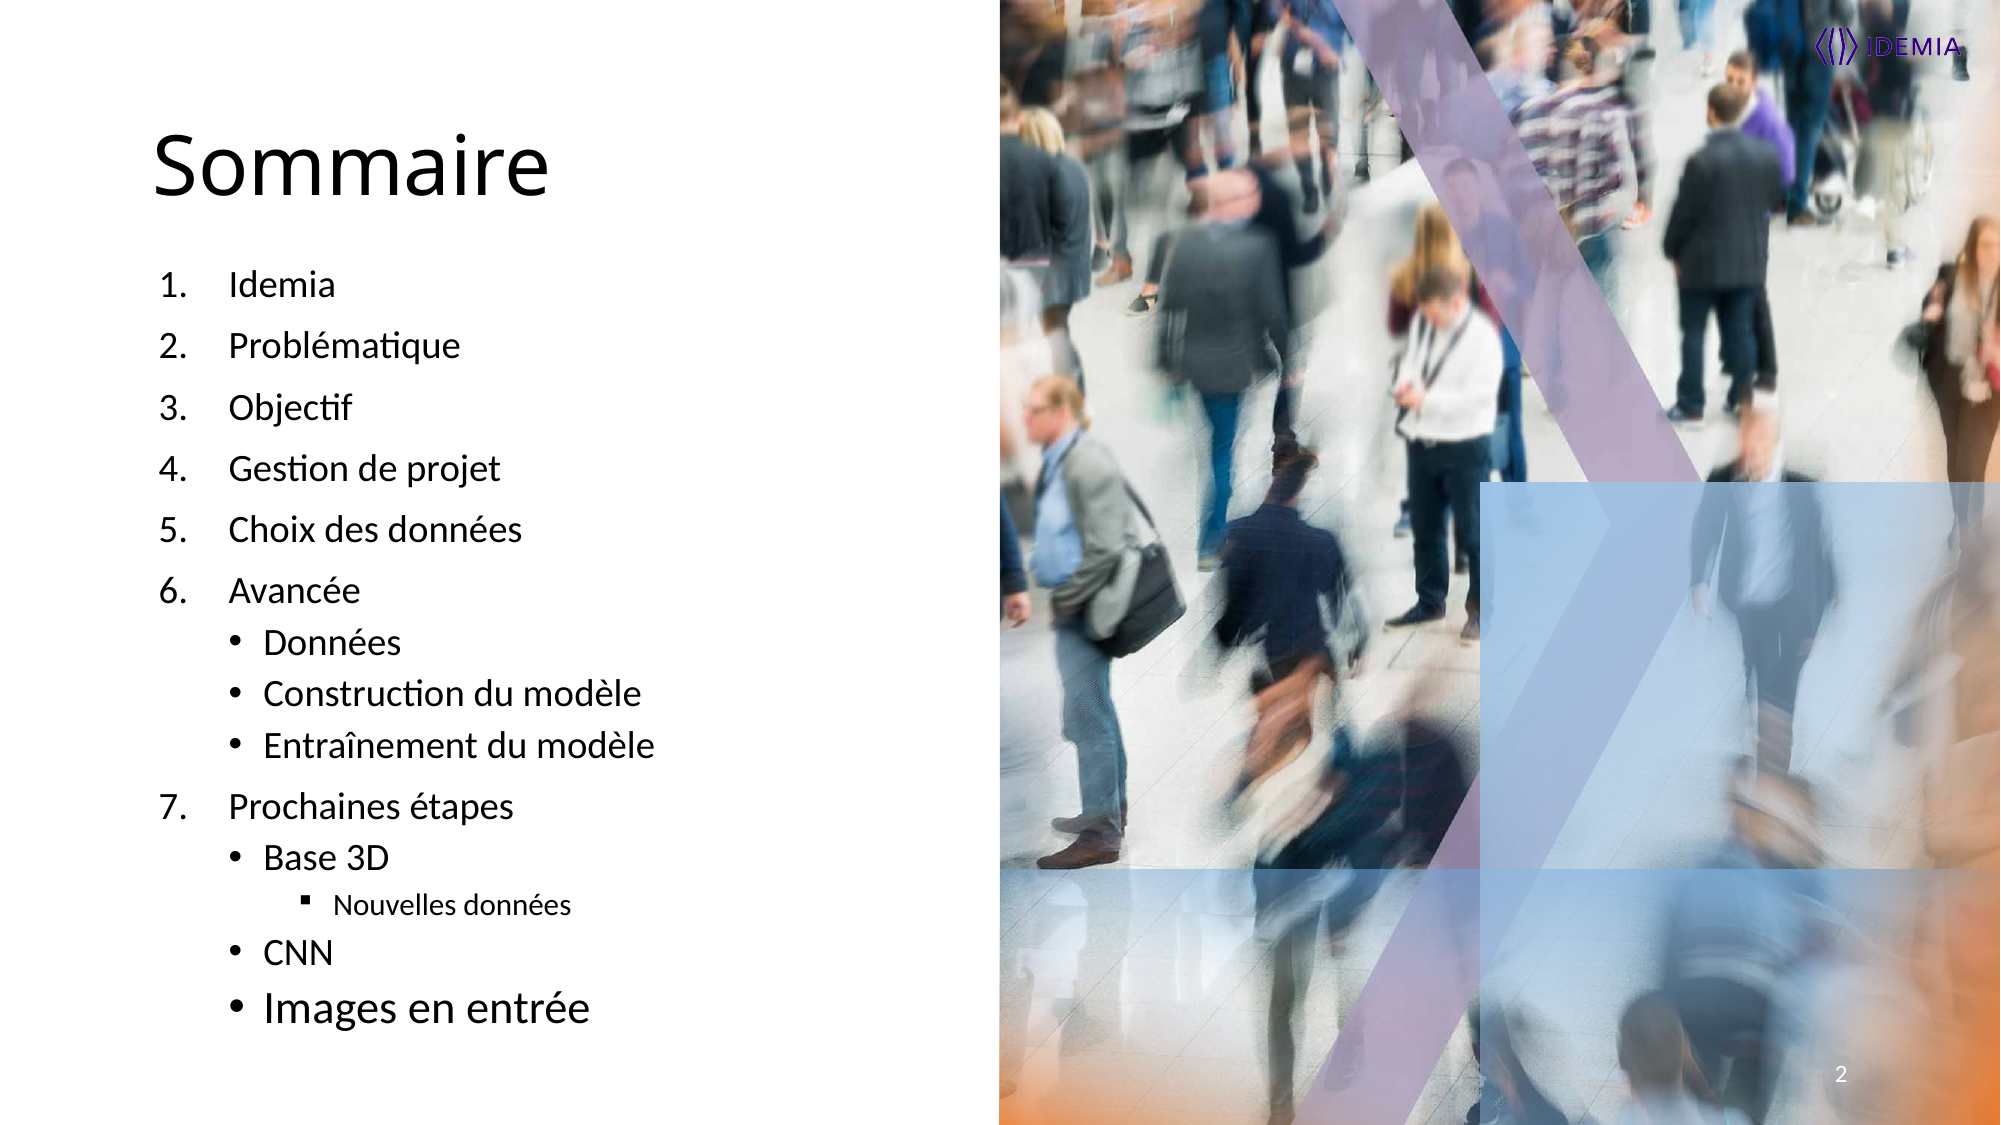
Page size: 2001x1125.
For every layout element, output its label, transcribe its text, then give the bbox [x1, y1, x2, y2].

text_box Sommaire [137, 59, 999, 278]
list Idemia Problématique Objectif Gestion de projet Choix des données Avancée Données Construction du modèle Entraînement du modèle Prochaines étapes Base 3D Nouvelles données CNN Images en entrée [143, 278, 859, 1043]
picture [999, 0, 2000, 1125]
